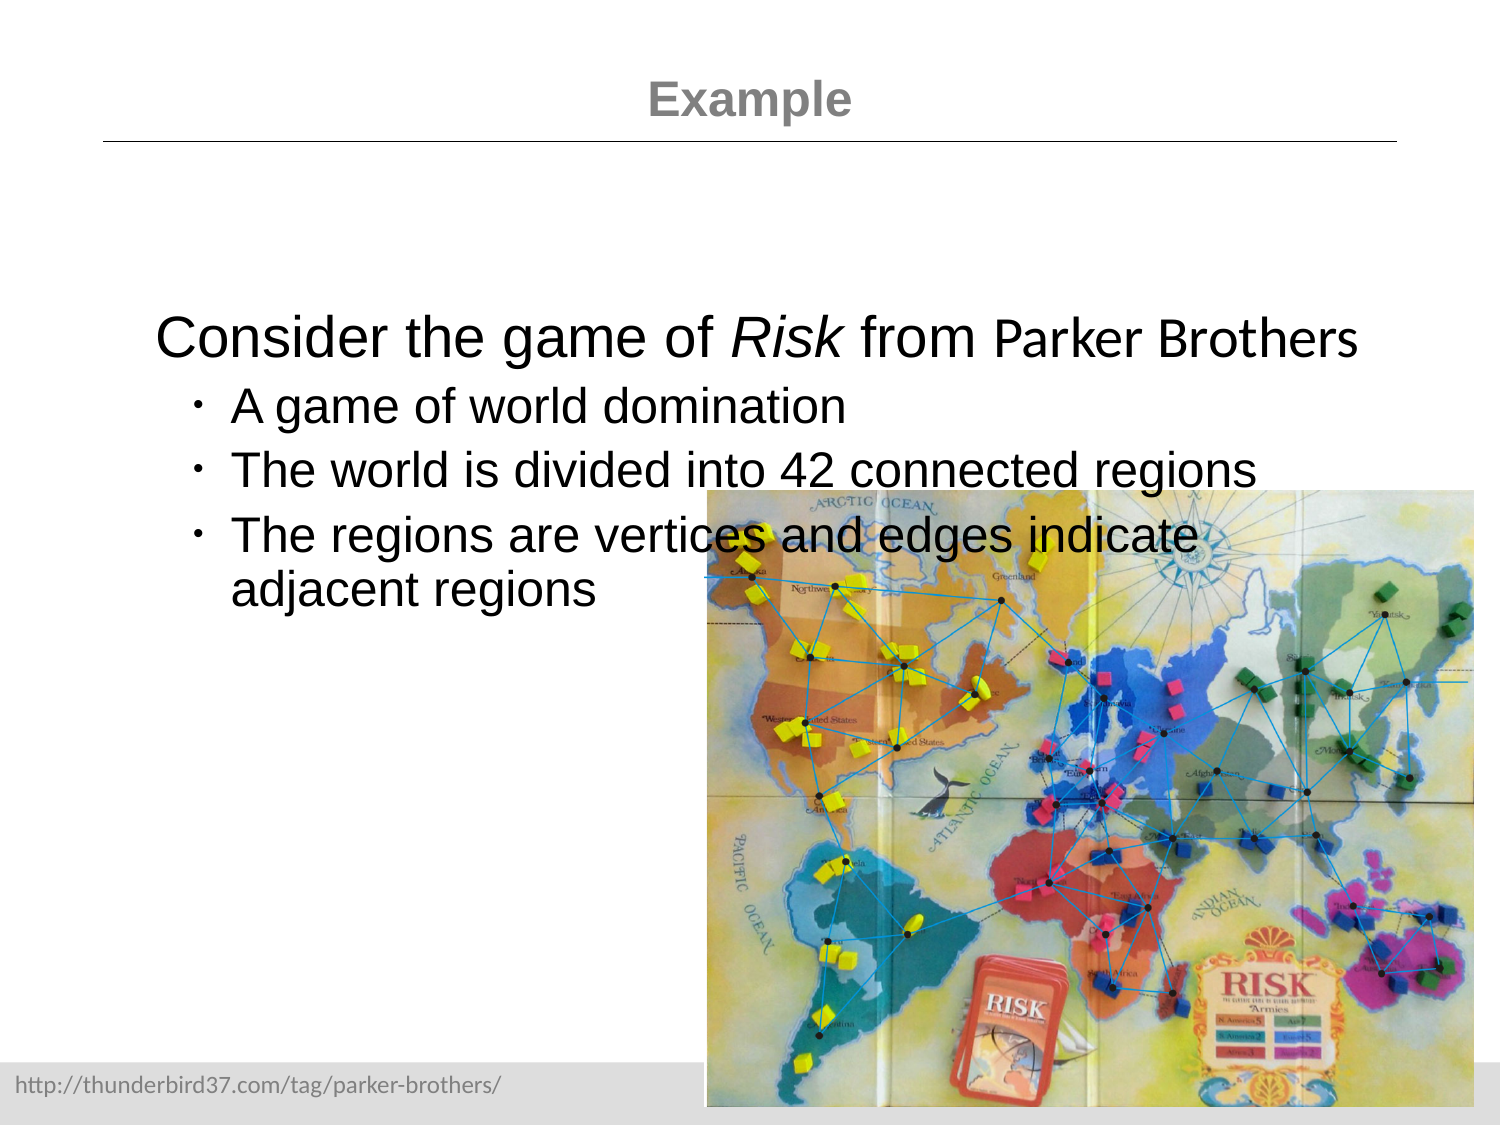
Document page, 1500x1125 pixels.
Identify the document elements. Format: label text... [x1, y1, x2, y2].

title Example [103, 59, 1397, 142]
list Consider the game of Risk from Parker Brothers A game of world domination The world is divided into 42 connected regions The regions are vertices and edges indicate adjacent regions [103, 299, 1397, 1014]
text_box http://thunderbird37.com/tag/parker-brothers/ [0, 1061, 704, 1107]
picture [704, 490, 1474, 1107]
